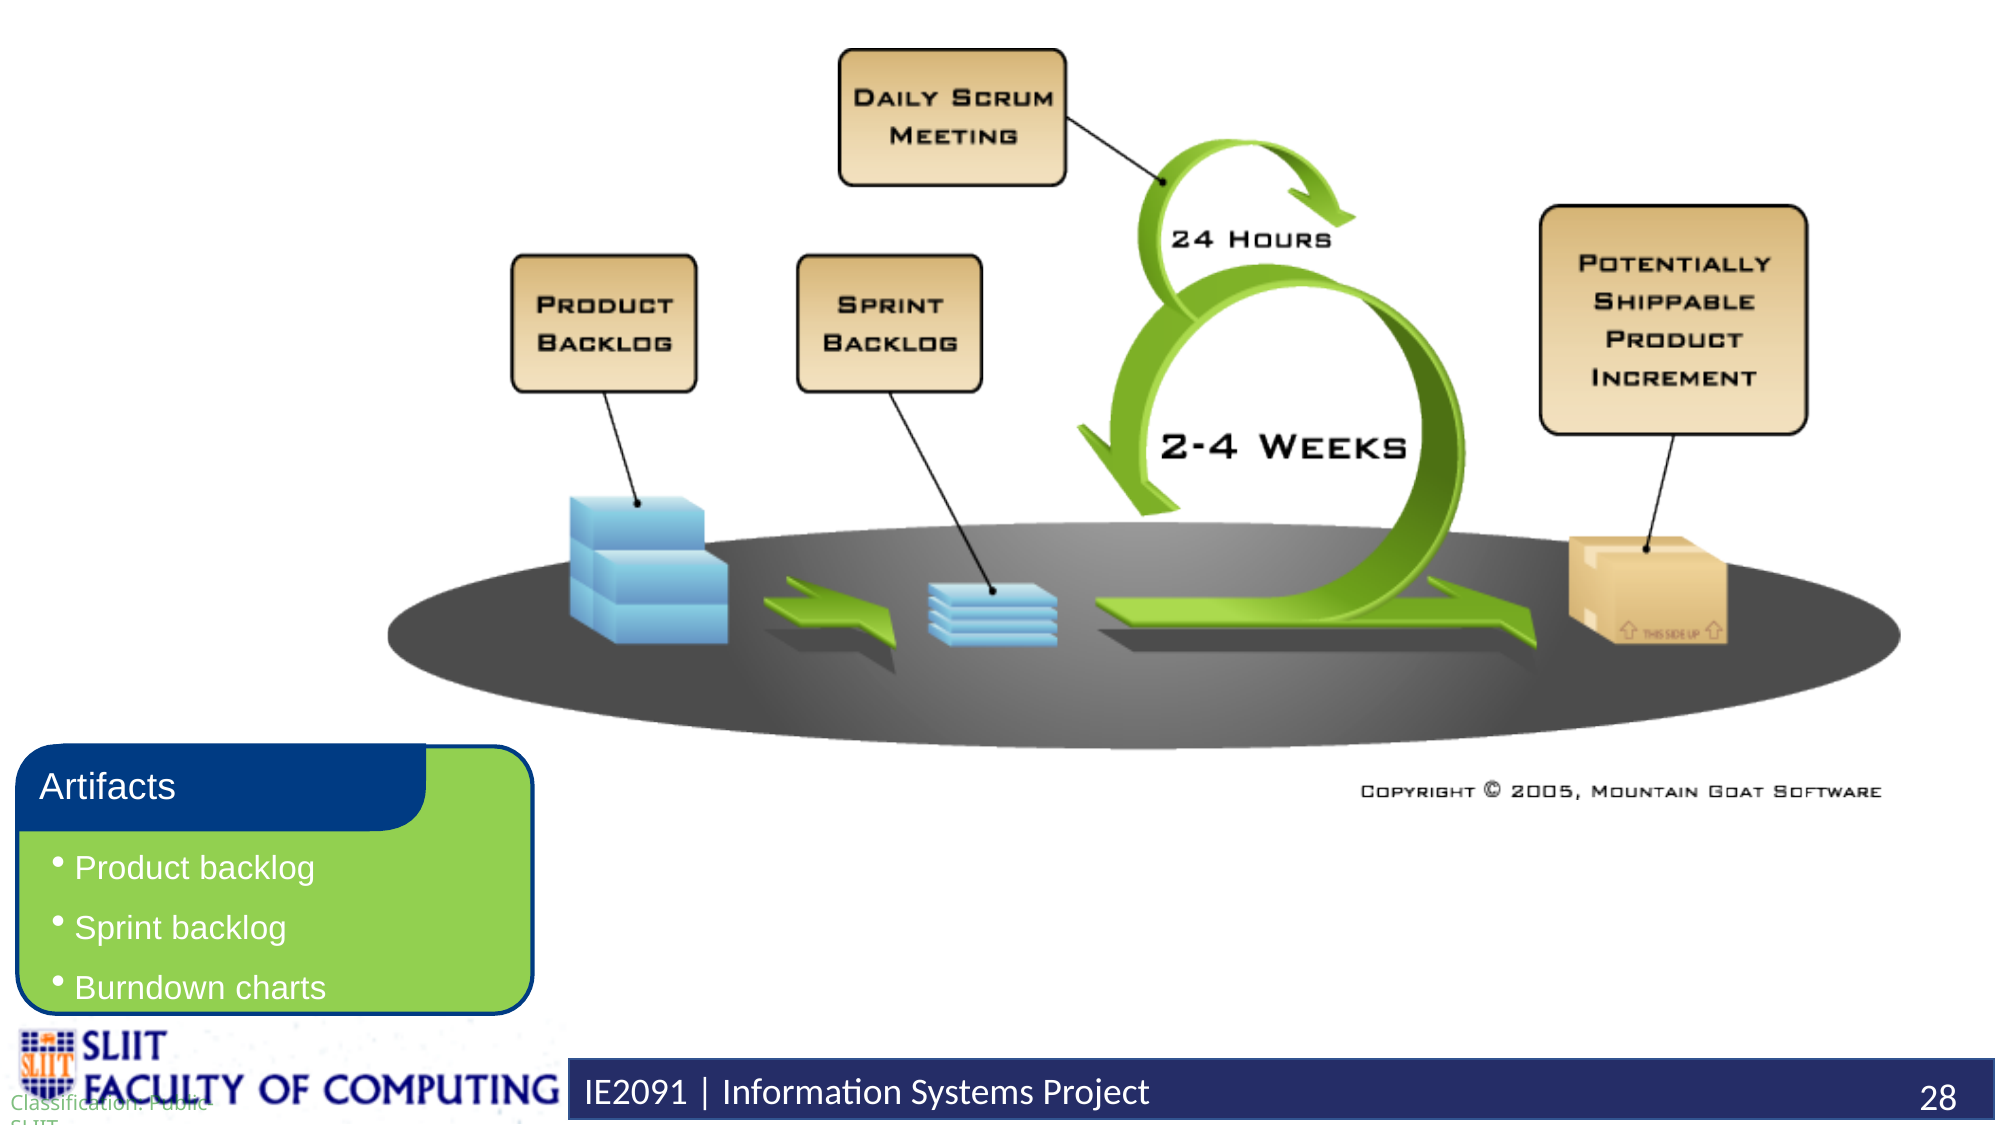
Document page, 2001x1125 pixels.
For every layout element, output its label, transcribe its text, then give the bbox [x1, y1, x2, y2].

picture [0, 1006, 568, 1124]
text_box [387, 48, 1901, 800]
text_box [17, 743, 533, 1014]
slide_number 28 [1904, 1065, 2000, 1125]
